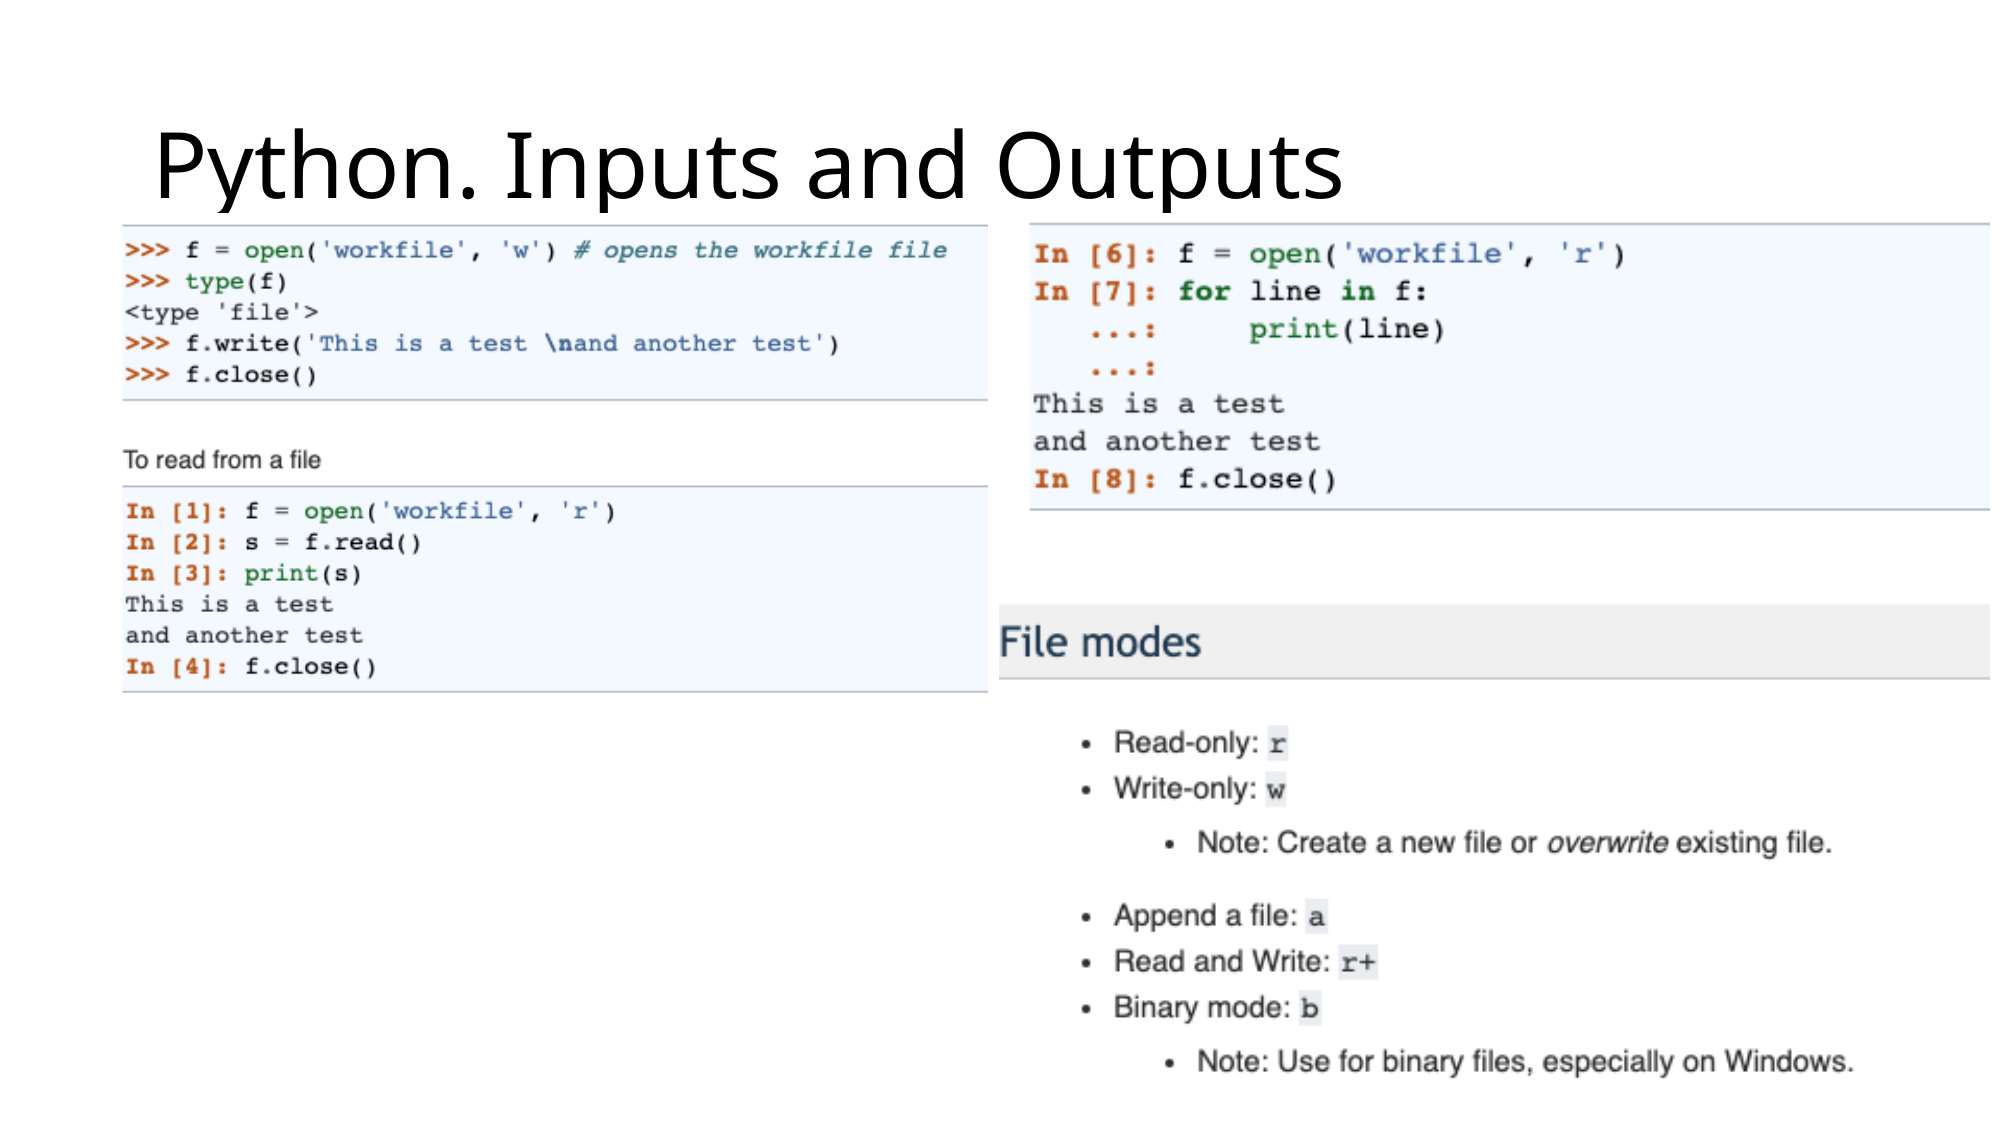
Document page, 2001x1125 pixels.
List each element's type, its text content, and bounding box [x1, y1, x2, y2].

picture [109, 213, 988, 700]
title Python. Inputs and Outputs [137, 59, 1863, 278]
picture [999, 213, 1990, 1095]
